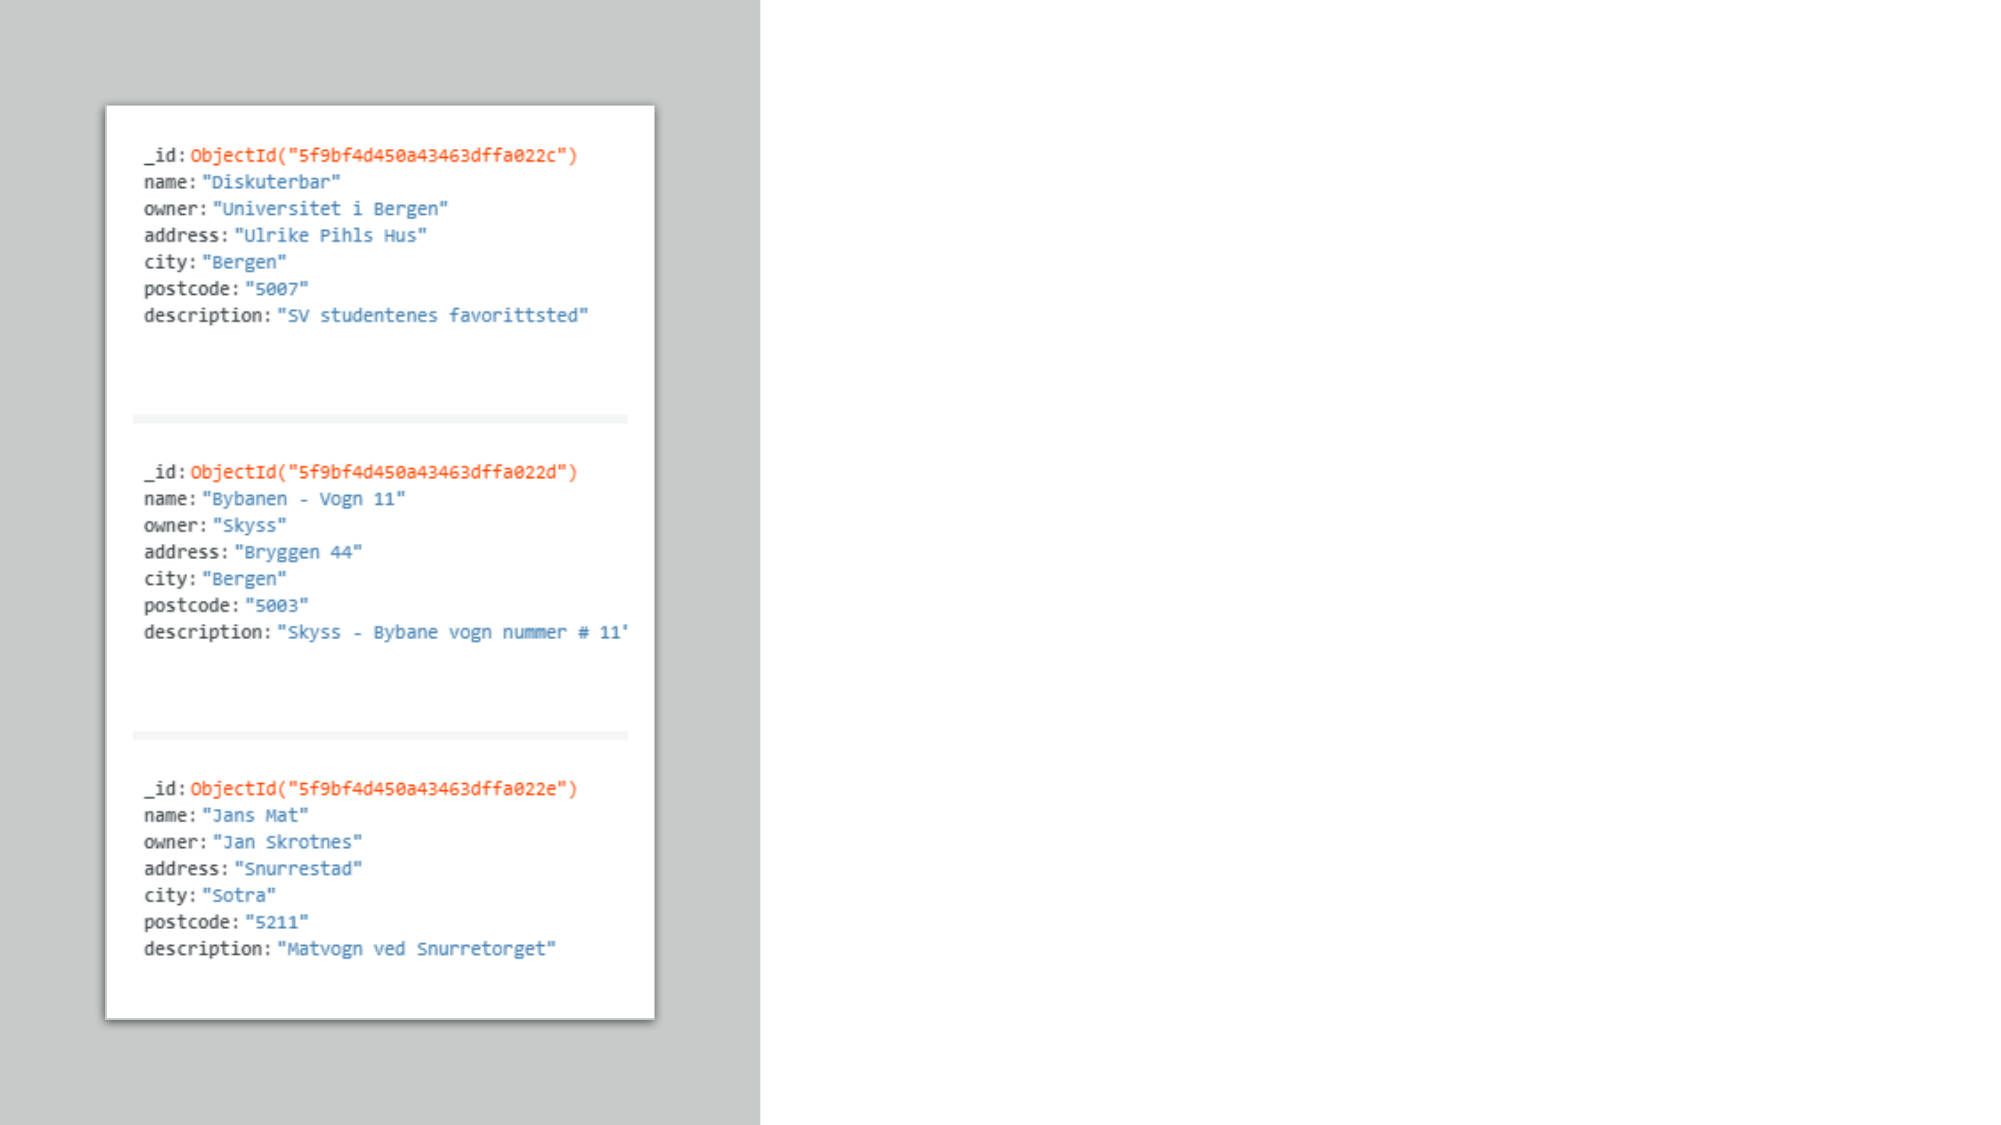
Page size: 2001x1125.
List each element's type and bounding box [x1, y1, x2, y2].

text_box [105, 105, 656, 1020]
text_box [0, 0, 761, 1125]
list [132, 132, 628, 993]
